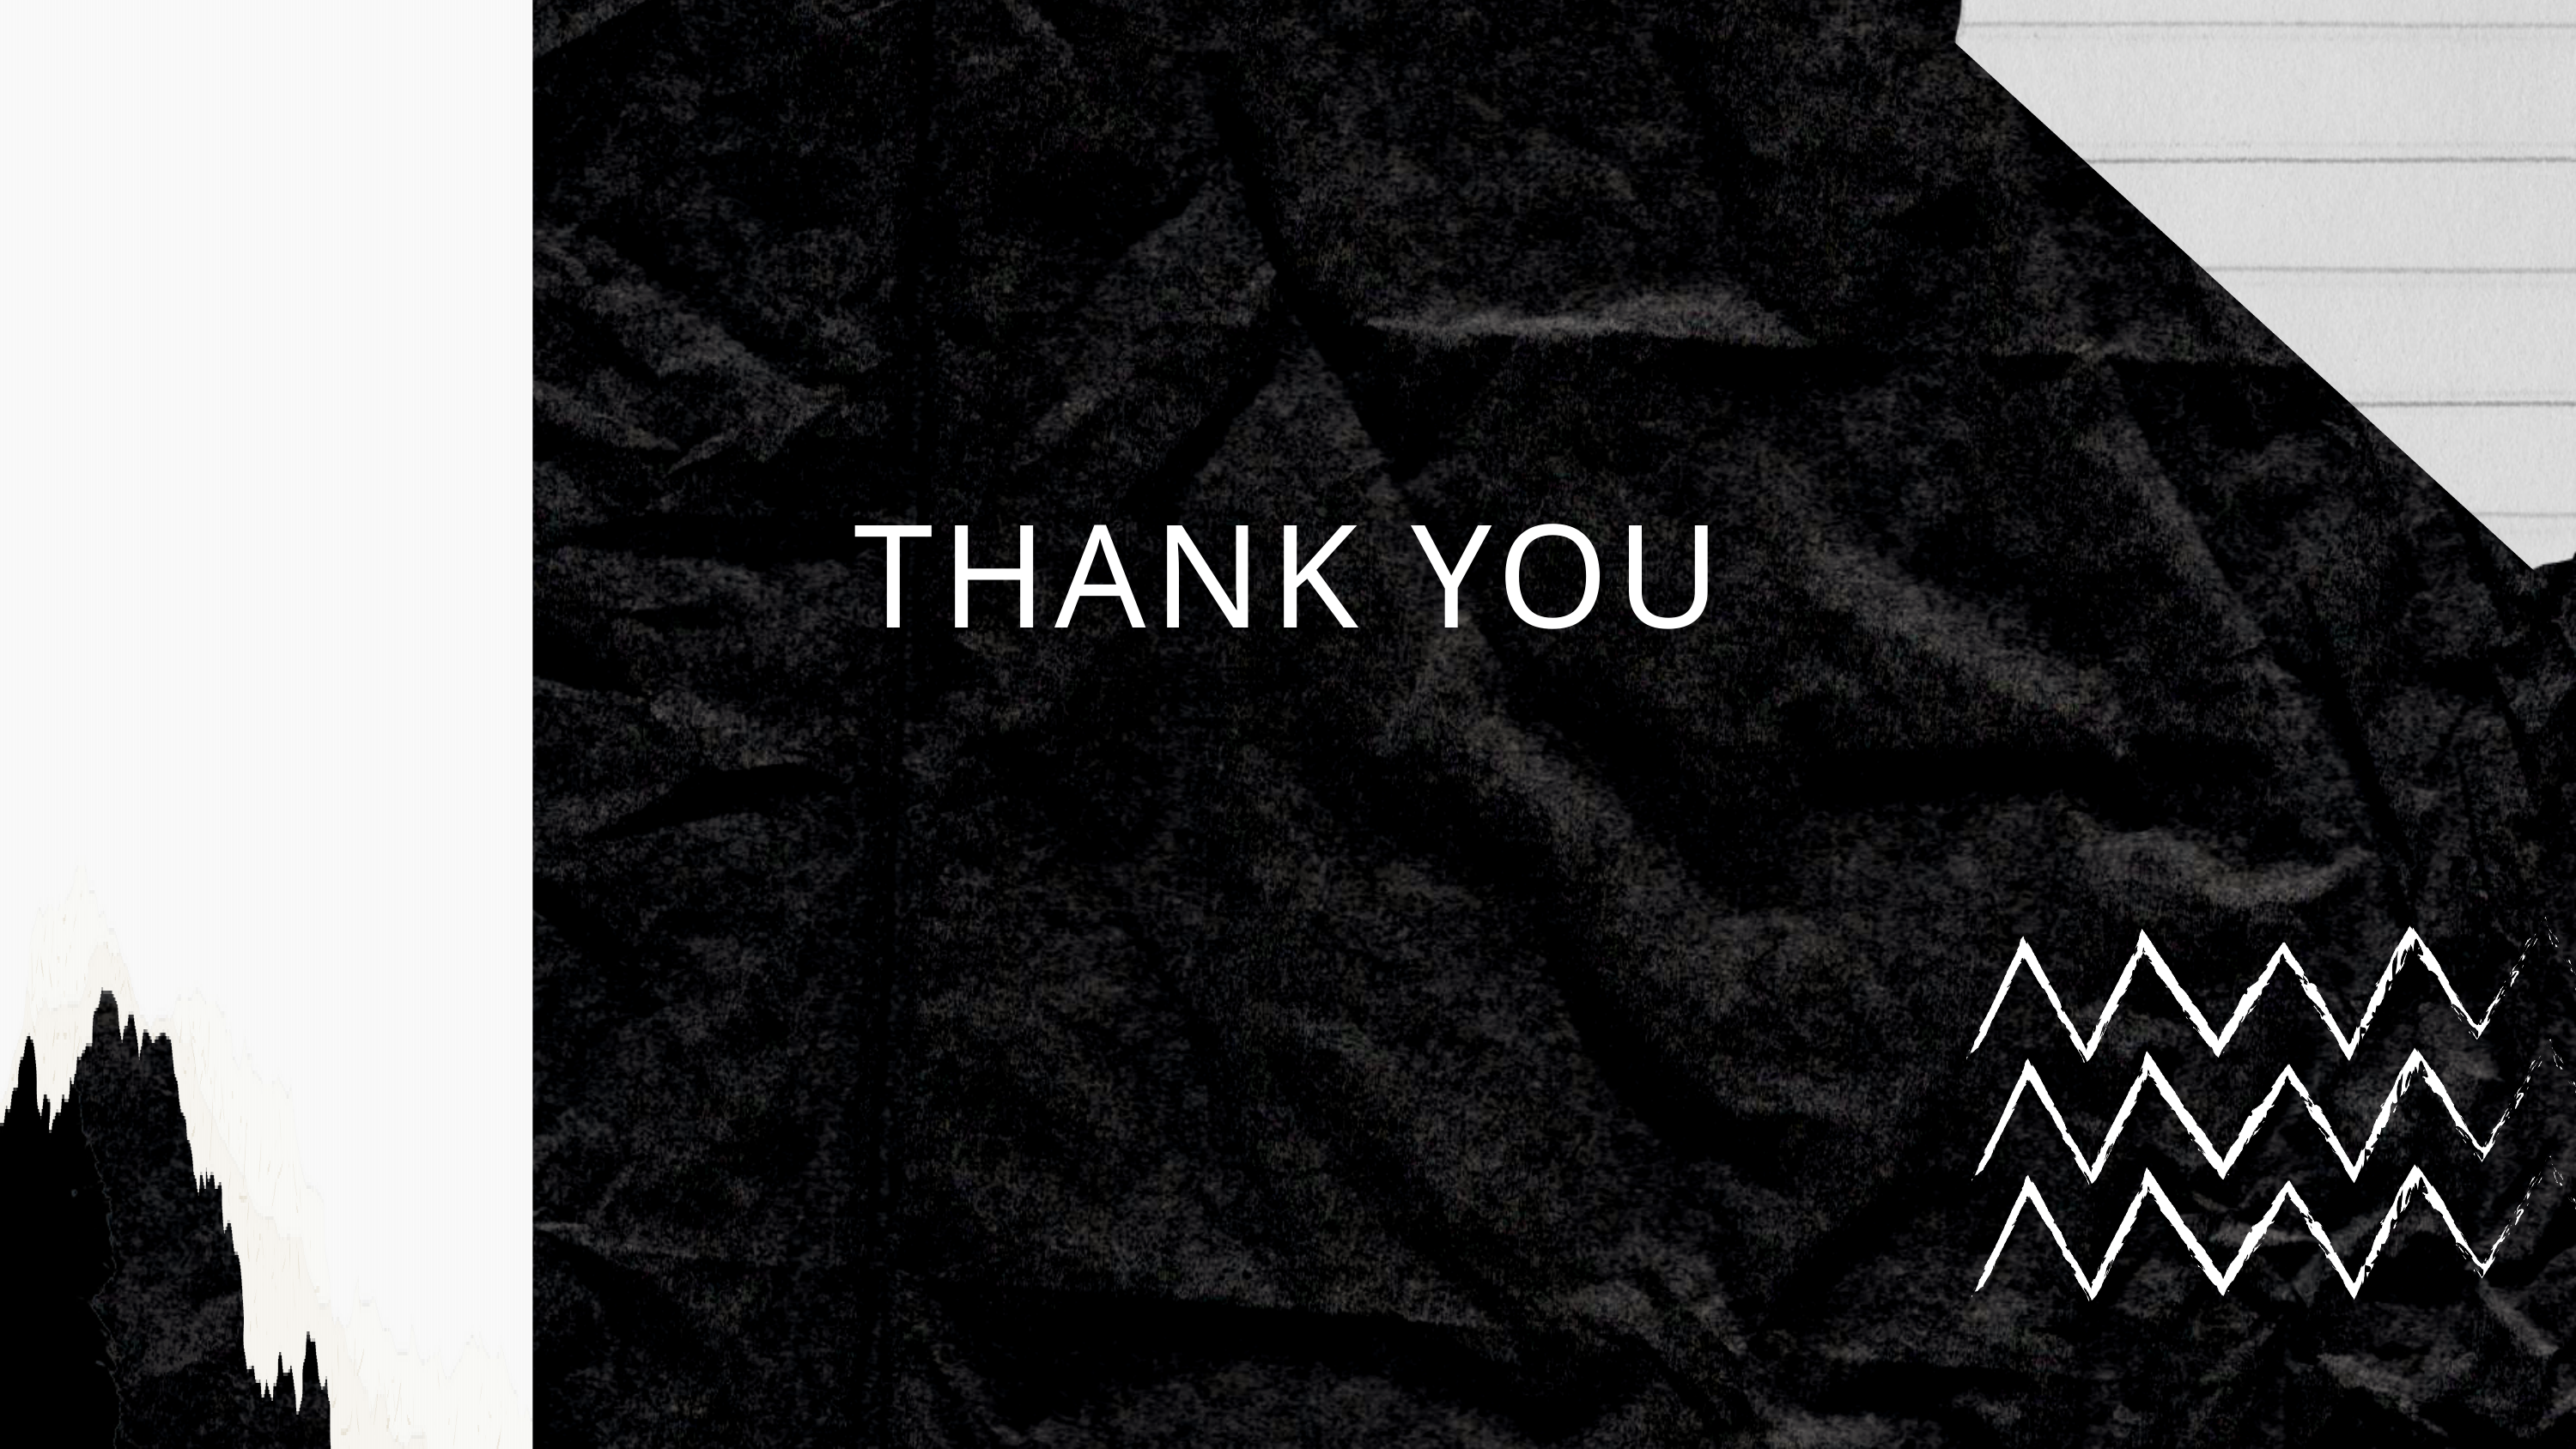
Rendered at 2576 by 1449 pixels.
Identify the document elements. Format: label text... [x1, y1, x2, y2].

text_box [533, 0, 2576, 1449]
text_box [1966, 915, 2576, 1304]
text_box [0, 0, 533, 1449]
text_box THANK YOU [618, 501, 1958, 657]
text_box [1915, 0, 2576, 609]
